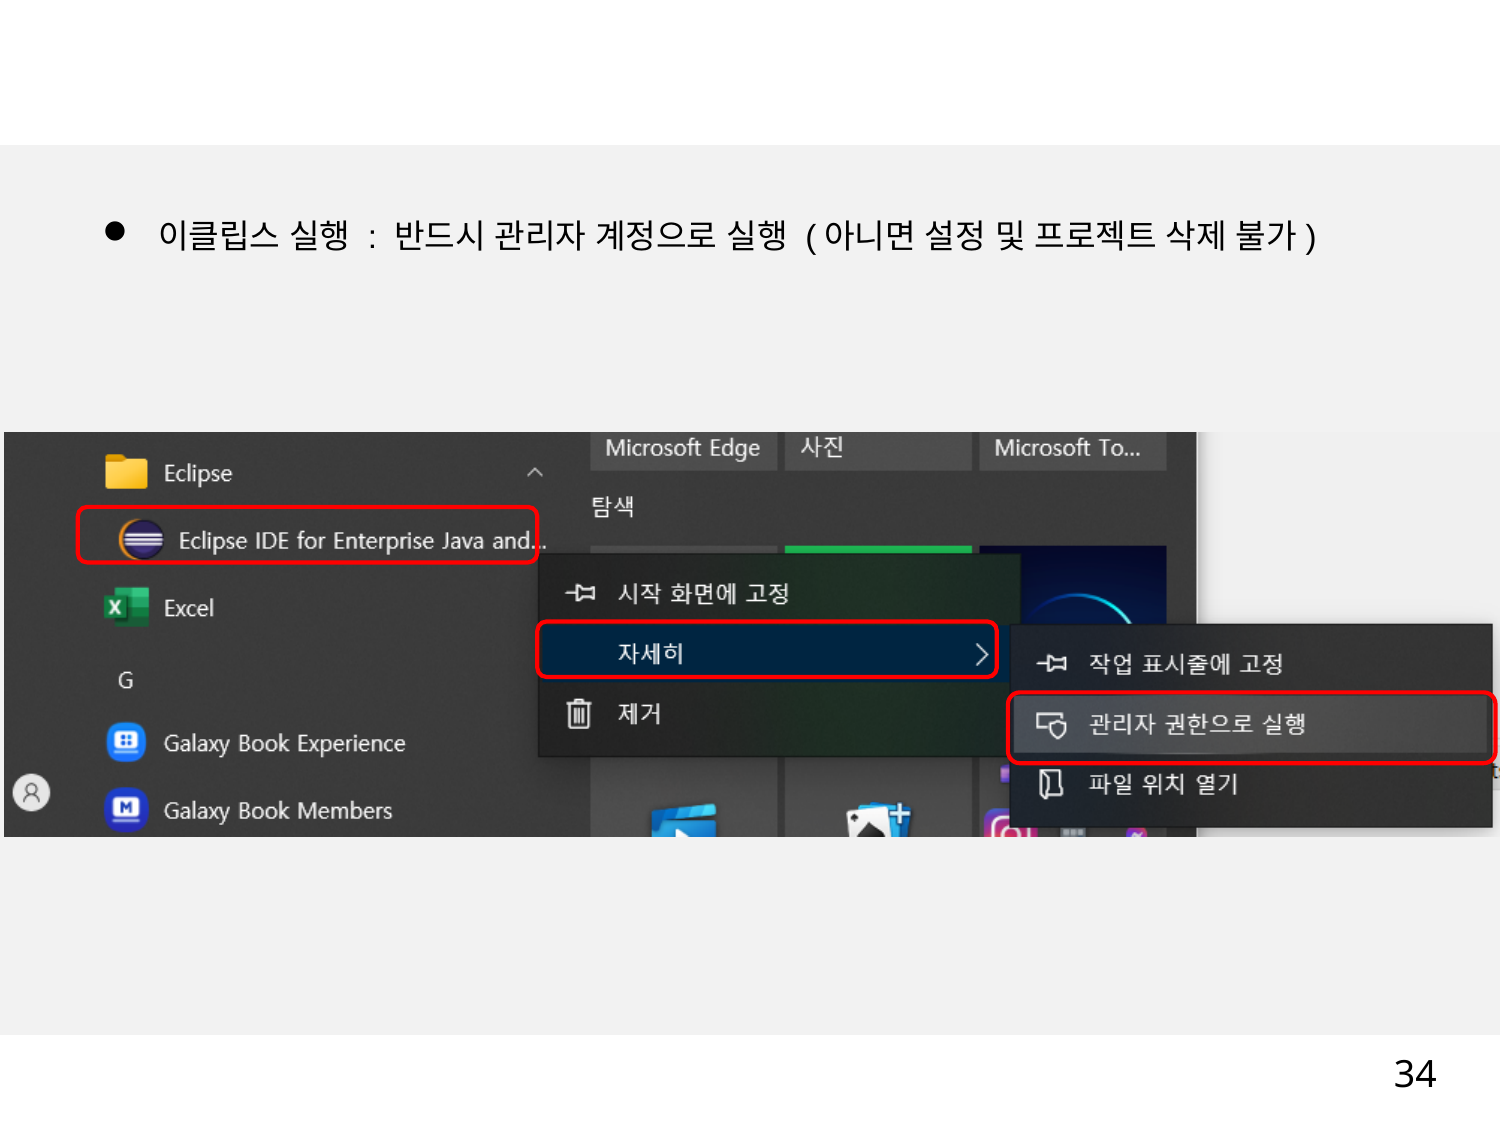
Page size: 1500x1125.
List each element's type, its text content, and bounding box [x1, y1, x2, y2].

picture [4, 432, 1500, 837]
slide_number 34 [1379, 1043, 1468, 1103]
text_box 이클립스 실행 : 반드시 관리자 계정으로 실행 (아니면 설정 및 프로젝트 삭제 불가) [77, 208, 1412, 263]
